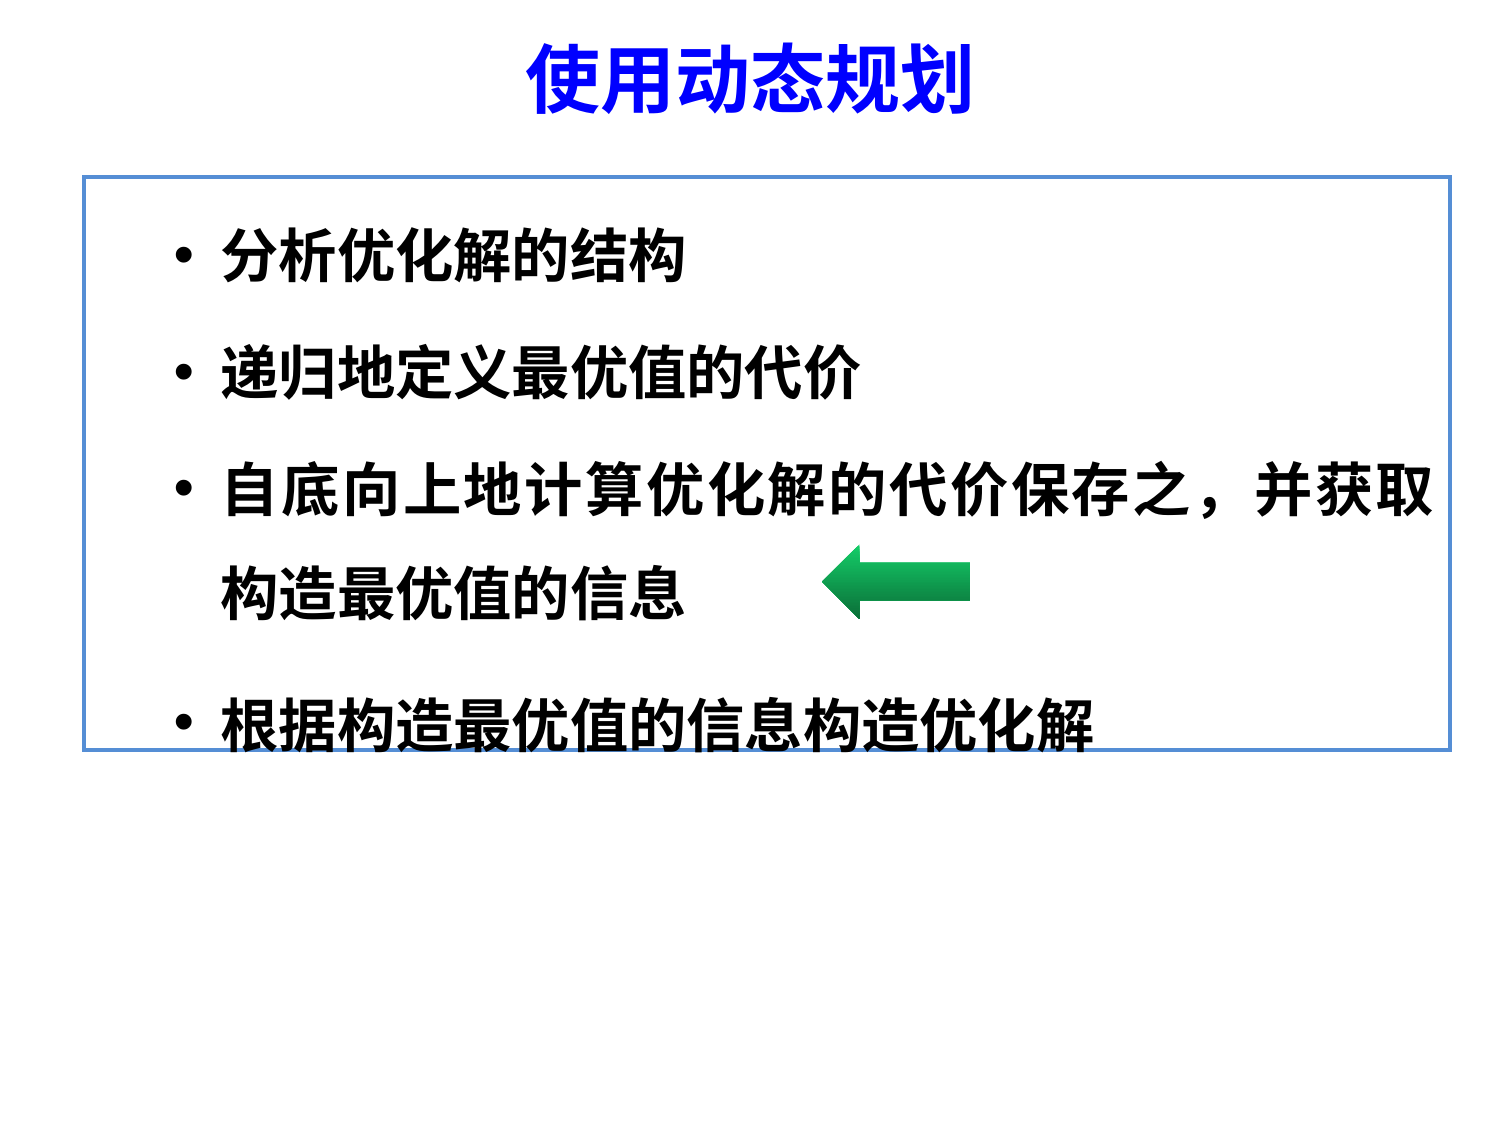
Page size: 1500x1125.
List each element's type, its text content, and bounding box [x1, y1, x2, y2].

text_box 使用动态规划 [510, 24, 990, 130]
list 分析优化解的结构 递归地定义最优值的代价 自底向上地计算优化解的代价保存之，并获取构造最优值的信息 根据构造最优值的信息构造优化解 [83, 176, 1450, 750]
text_box [820, 542, 973, 621]
